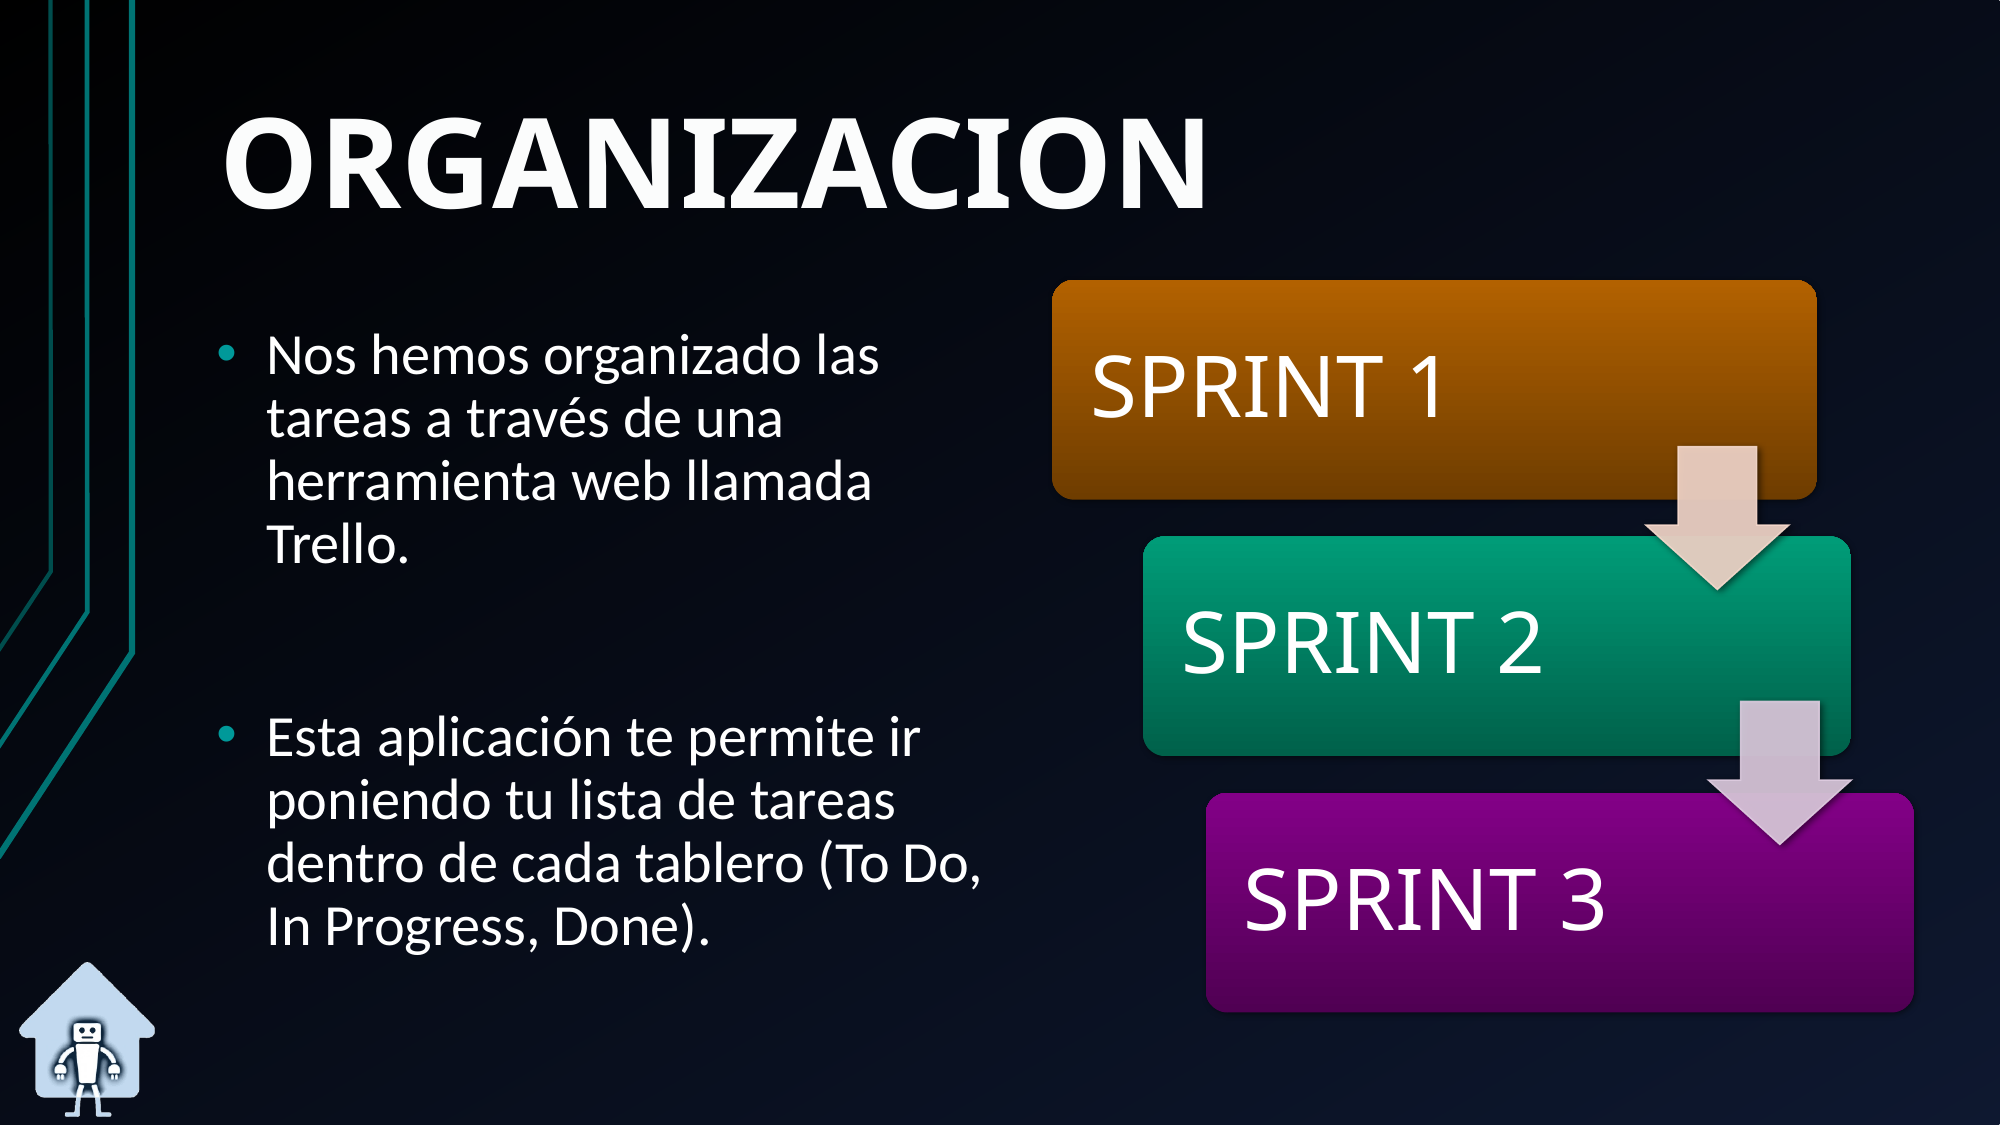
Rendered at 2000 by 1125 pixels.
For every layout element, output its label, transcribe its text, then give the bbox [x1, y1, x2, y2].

picture [19, 962, 155, 1118]
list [1066, 279, 1900, 1013]
title ORGANIZACION [199, 45, 1900, 246]
list Nos hemos organizado las tareas a través de una herramienta web llamada Trello. Esta aplicación te permite ir poniendo tu lista de tareas dentro de cada tablero (To Do, In Progress, Done). [196, 314, 1030, 1047]
